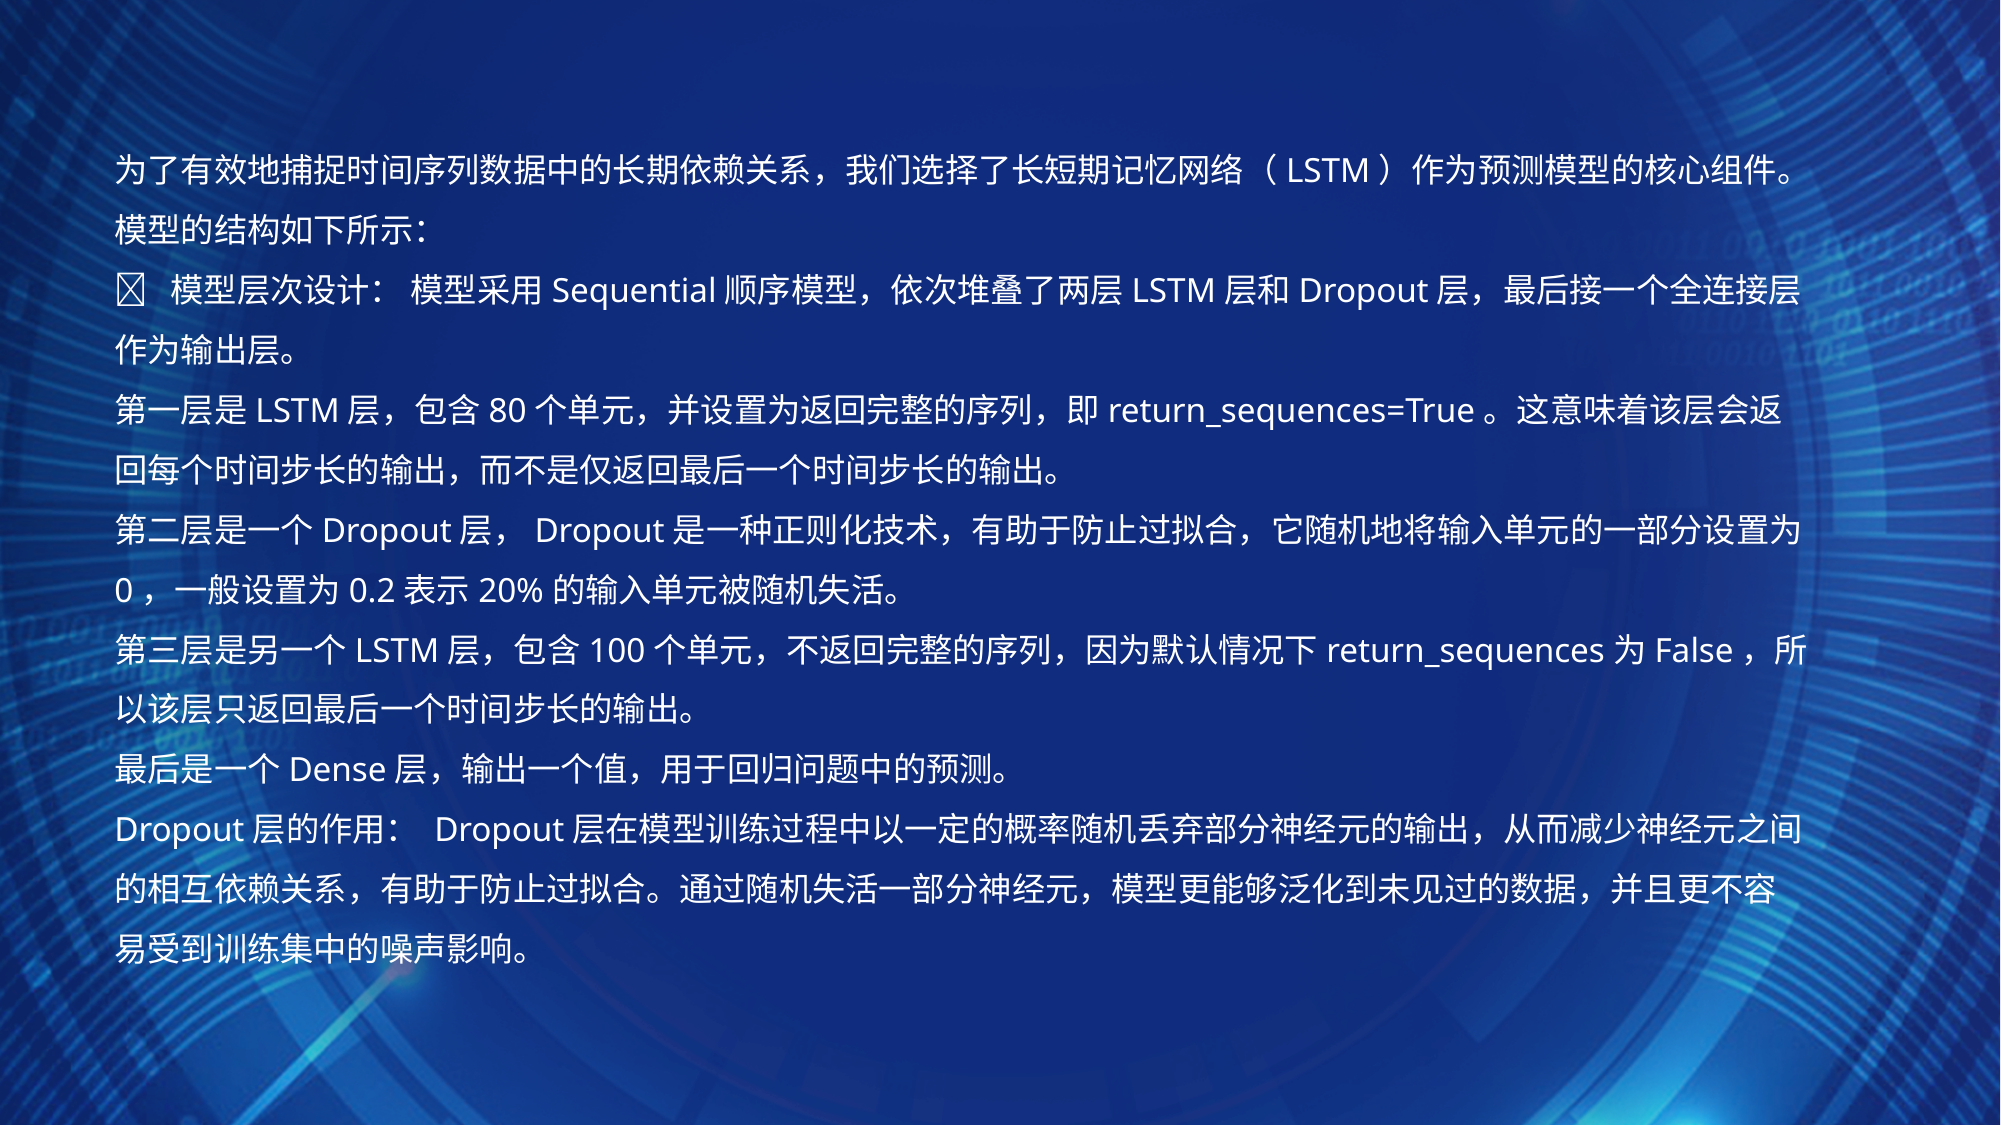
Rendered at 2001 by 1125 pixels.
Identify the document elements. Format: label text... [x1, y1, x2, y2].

picture [0, 0, 2001, 1125]
text_box 为了有效地捕捉时间序列数据中的长期依赖关系，我们选择了长短期记忆网络（LSTM）作为预测模型的核心组件。模型的结构如下所示：  模型层次设计： 模型采用Sequential顺序模型，依次堆叠了两层LSTM层和Dropout层，最后接一个全连接层作为输出层。 第一层是LSTM层，包含80个单元，并设置为返回完整的序列，即return_sequences=True。这意味着该层会返回每个时间步长的输出，而不是仅返回最后一个时间步长的输出。 第二层是一个Dropout层，Dropout是一种正则化技术，有助于防止过拟合，它随机地将输入单元的一部分设置为0，一般设置为0.2表示20%的输入单元被随机失活。 第三层是另一个LSTM层，包含100个单元，不返回完整的序列，因为默认情况下return_sequences为False，所以该层只返回最后一个时间步长的输出。 最后是一个Dense层，输出一个值，用于回归问题中的预测。 Dropout层的作用： Dropout层在模型训练过程中以一定的概率随机丢弃部分神经元的输出，从而减少神经元之间的相互依赖关系，有助于防止过拟合。通过随机失活一部分神经元，模型更能够泛化到未见过的数据，并且更不容易受到训练集中的噪声影响。 [94, 119, 1829, 978]
